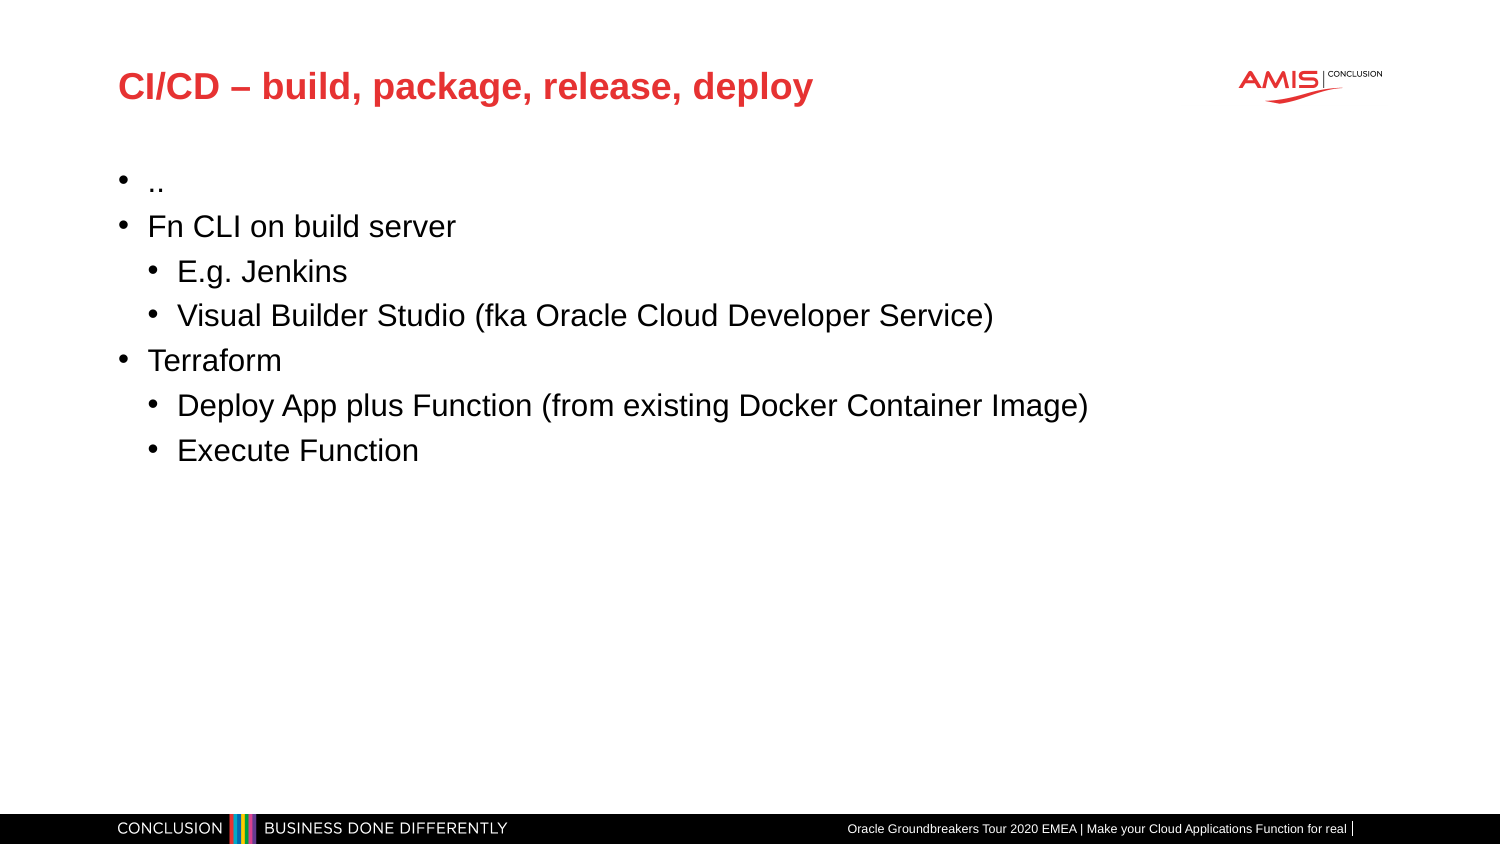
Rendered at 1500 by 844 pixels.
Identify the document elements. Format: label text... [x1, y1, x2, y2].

footer Oracle Groundbreakers Tour 2020 EMEA | Make your Cloud Applications Function for real [814, 820, 1347, 839]
list .. Fn CLI on build server E.g. Jenkins Visual Builder Studio (fka Oracle Cloud Developer Service) Terraform Deploy App plus Function (from existing Docker Container Image) Execute Function [118, 153, 1205, 774]
picture [1205, 59, 1388, 106]
picture [239, 814, 1500, 844]
picture [0, 814, 236, 844]
title CI/CD – build, package, release, deploy [118, 47, 1205, 130]
